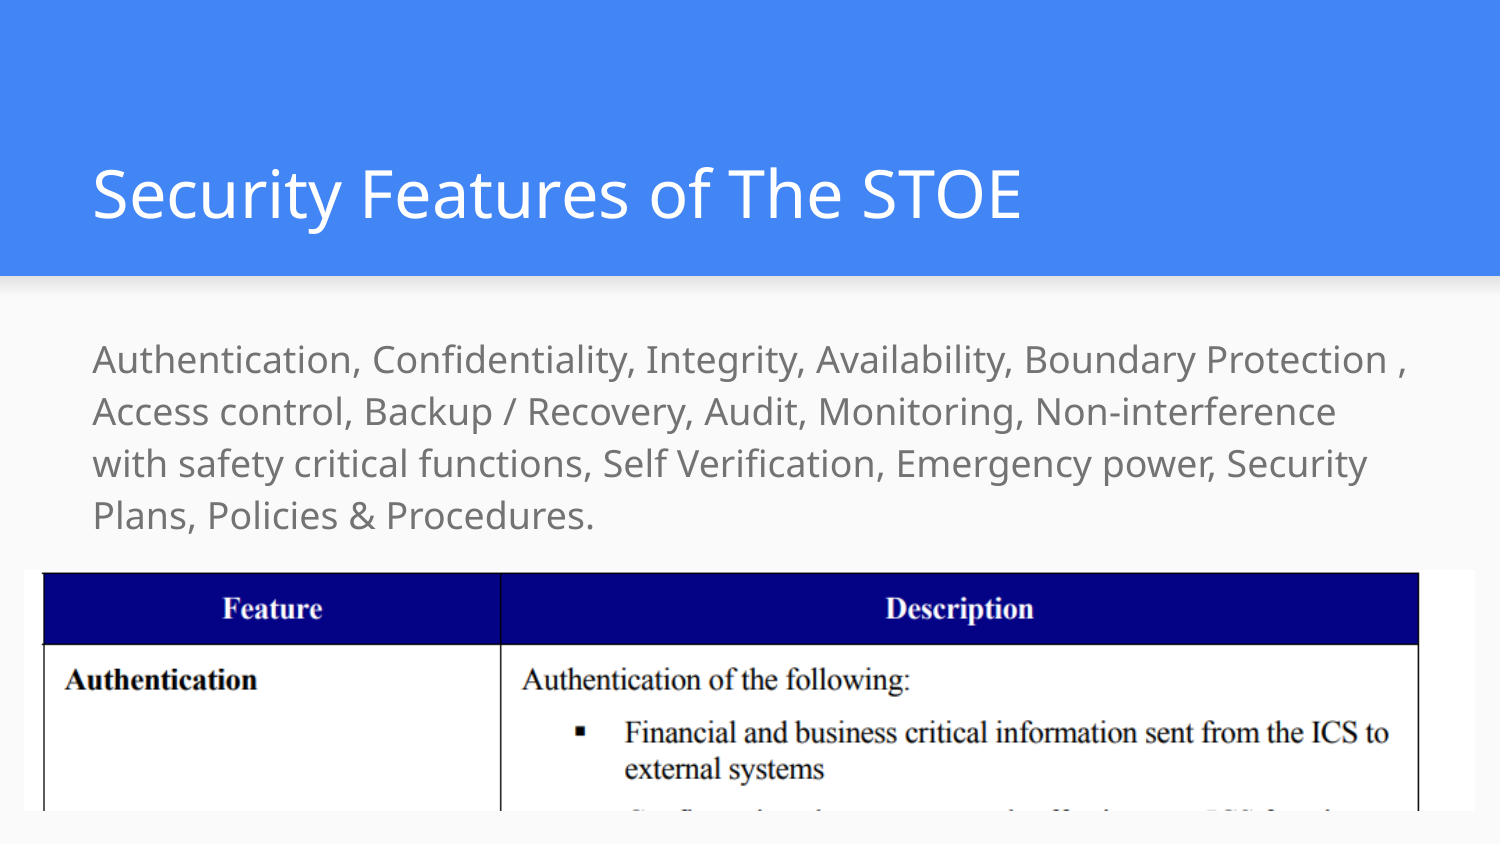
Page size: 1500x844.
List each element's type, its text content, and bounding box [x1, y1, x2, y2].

picture [24, 569, 1476, 812]
list Authentication, Confidentiality, Integrity, Availability, Boundary Protection , Access control, Backup / Recovery, Audit, Monitoring, Non-interference with safety critical functions, Self Verification, Emergency power, Security Plans, Policies & Procedures. [77, 314, 1427, 546]
title Security Features of The STOE [77, 121, 1427, 248]
